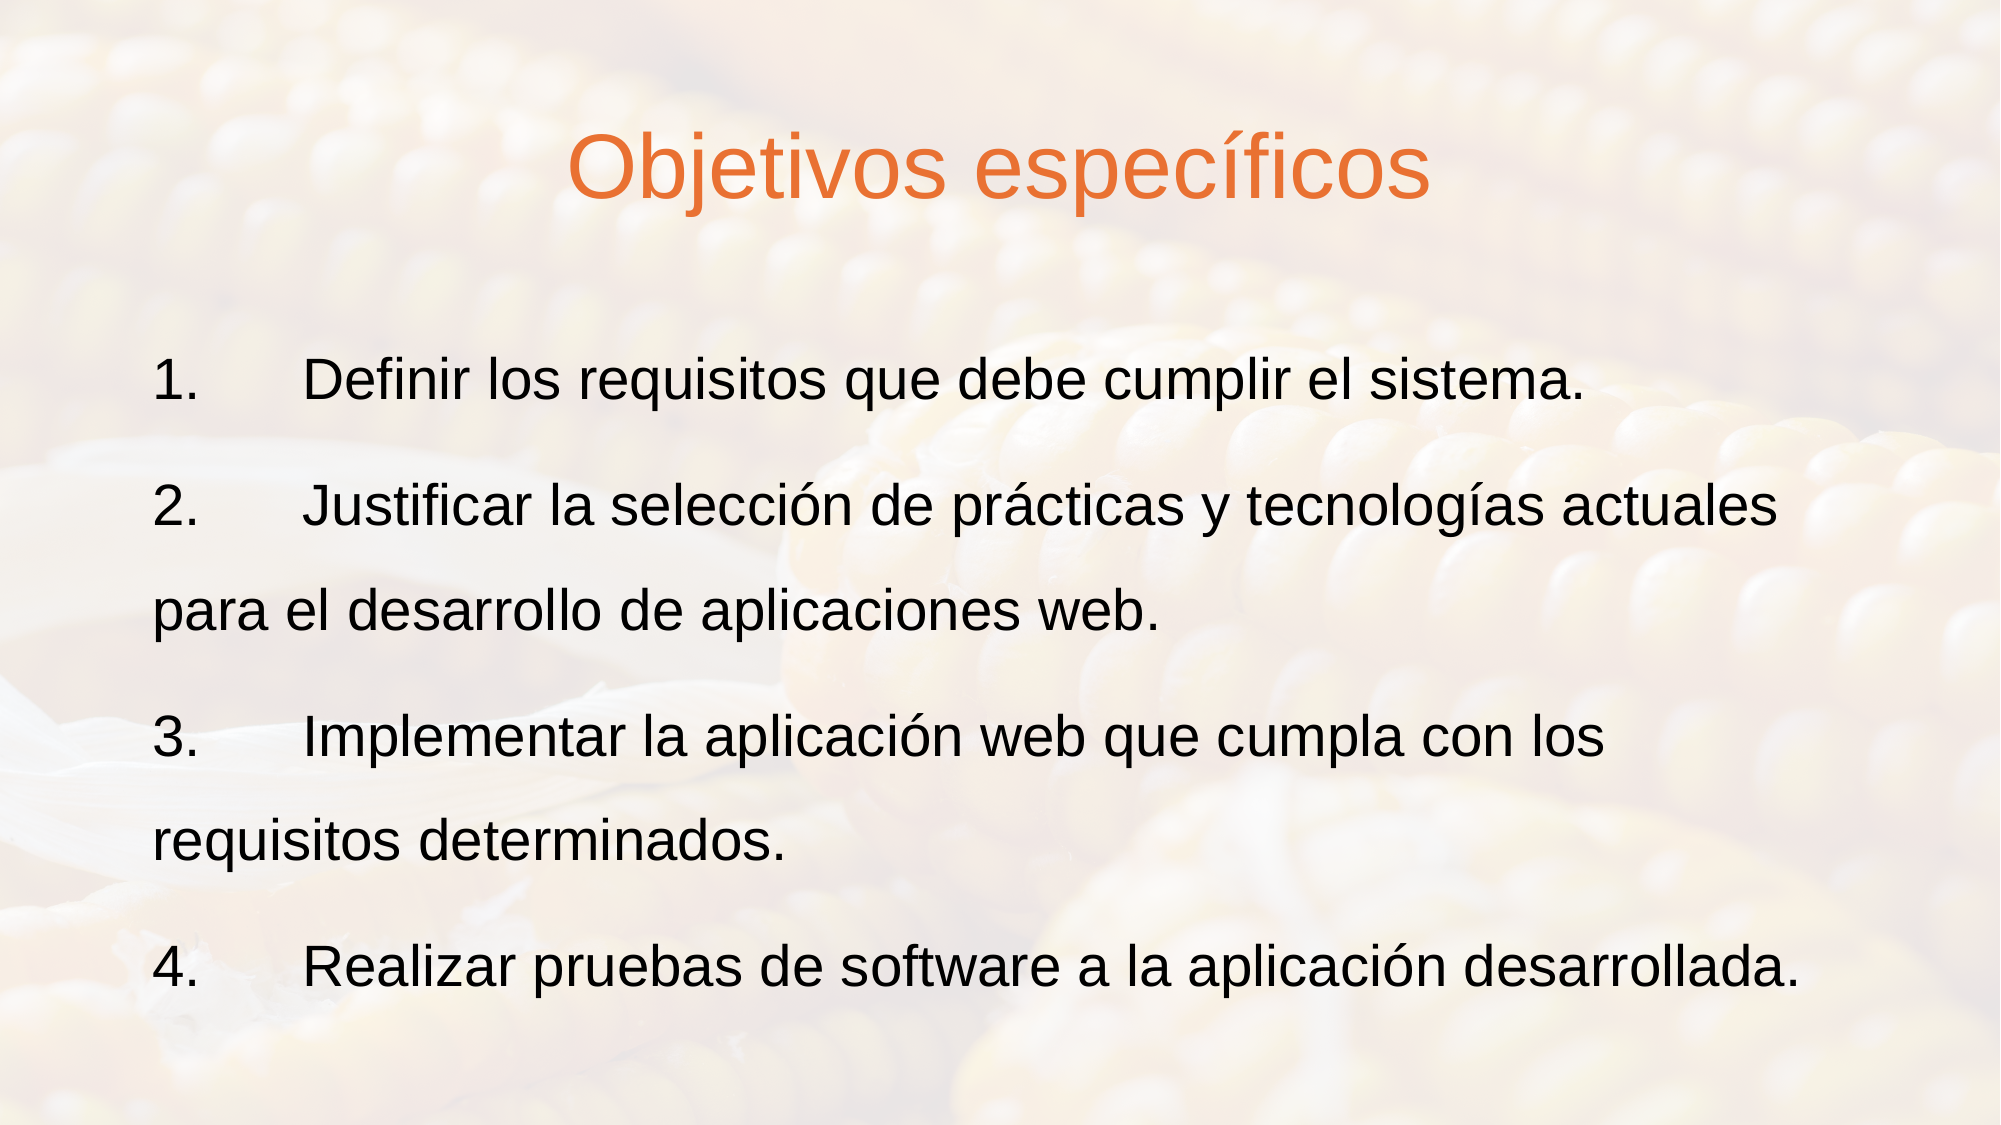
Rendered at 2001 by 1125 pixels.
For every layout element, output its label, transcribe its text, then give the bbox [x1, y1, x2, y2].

title Objetivos específicos [137, 59, 1863, 278]
list 1. Definir los requisitos que debe cumplir el sistema. 2. Justificar la selección de prácticas y tecnologías actuales para el desarrollo de aplicaciones web. 3. Implementar la aplicación web que cumpla con los requisitos determinados. 4. Realizar pruebas de software a la aplicación desarrollada. [137, 299, 1863, 1014]
